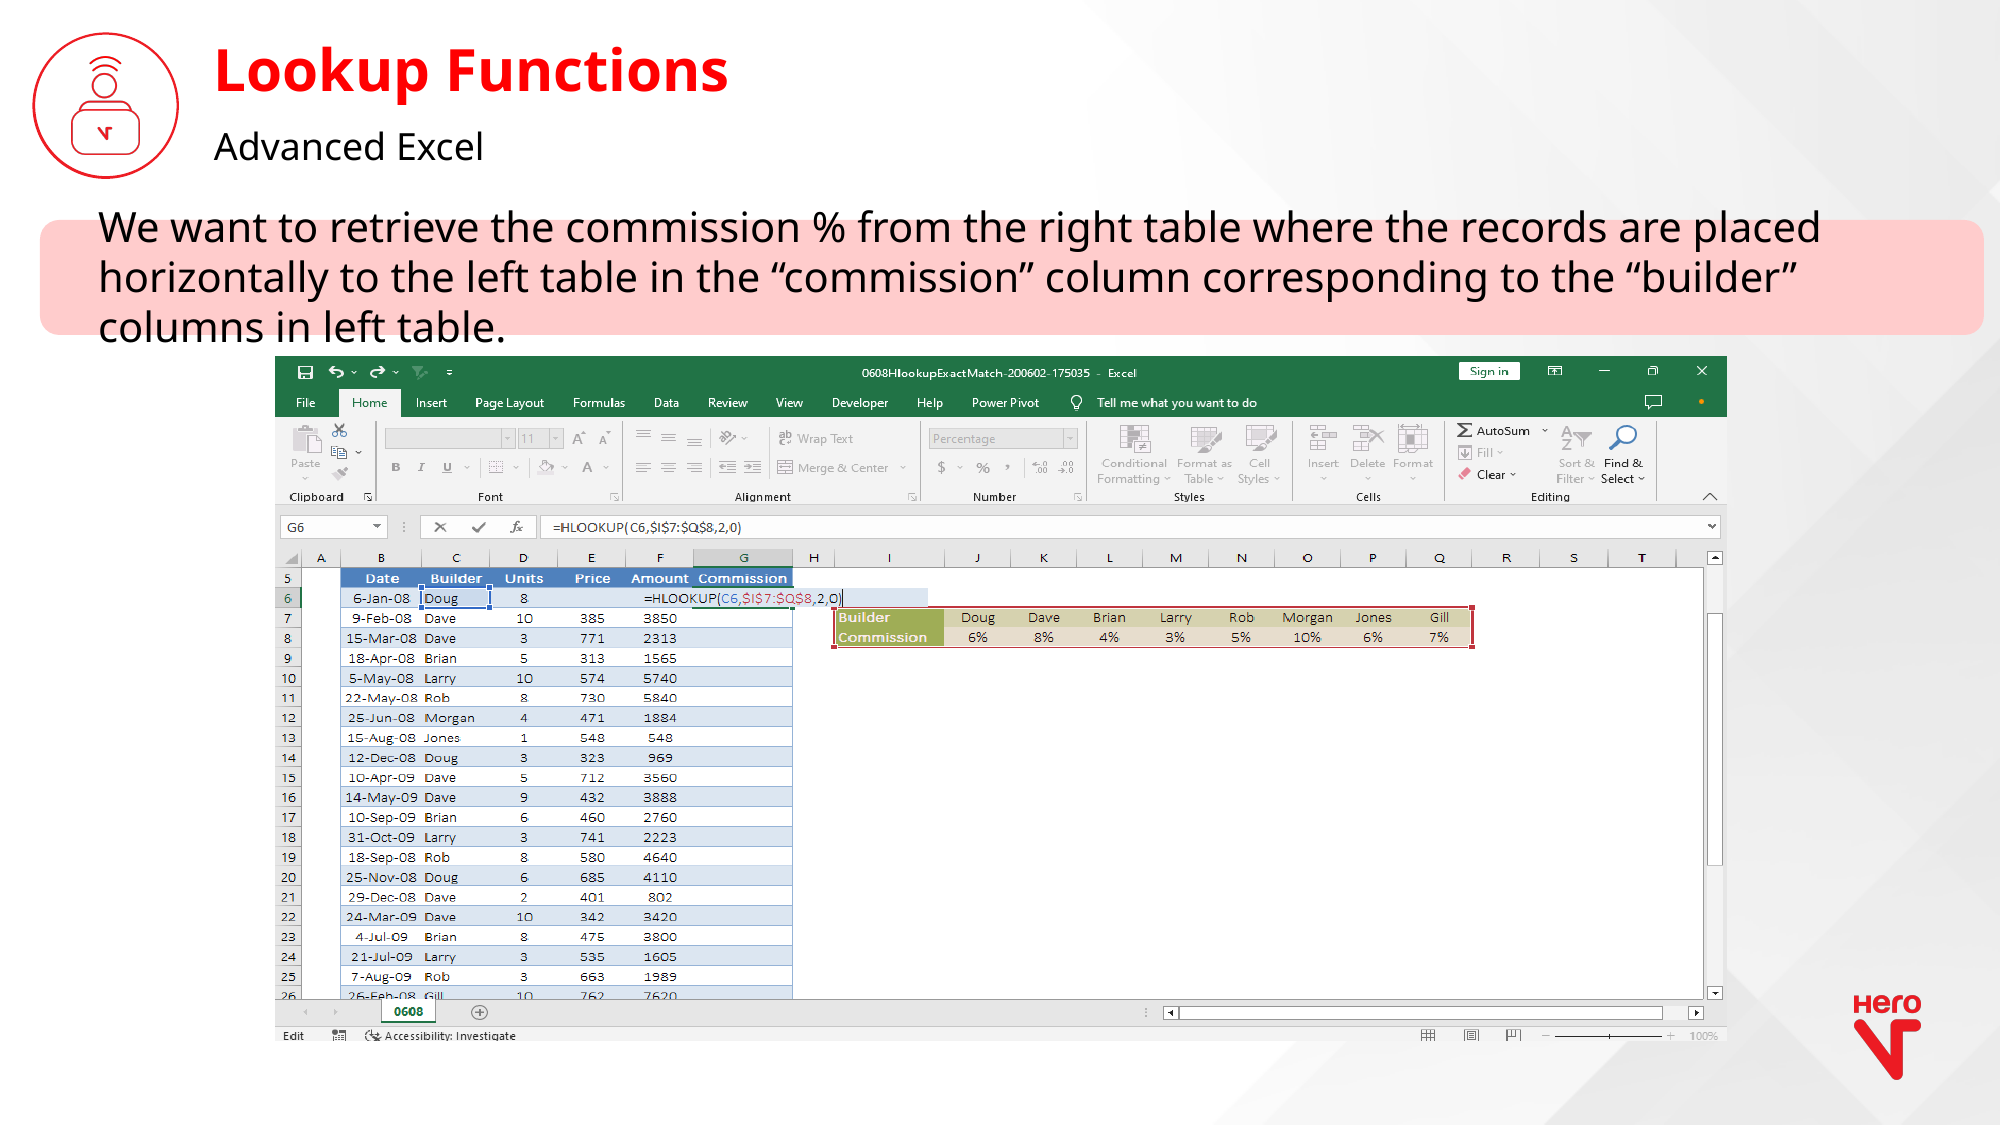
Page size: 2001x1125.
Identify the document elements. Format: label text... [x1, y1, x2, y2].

text_box Advanced Excel [198, 101, 660, 183]
picture [1854, 995, 1921, 1080]
text_box [37, 217, 76, 338]
picture [71, 56, 140, 155]
text_box Lookup Functions [198, 18, 1877, 119]
text_box Slicer [67, 0, 2000, 1125]
picture [274, 355, 1728, 1041]
text_box We want to retrieve the commission % from the right table where the records are placed horizontally to the left table in the “commission” column corresponding to the “builder” columns in left table. [75, 196, 1984, 356]
